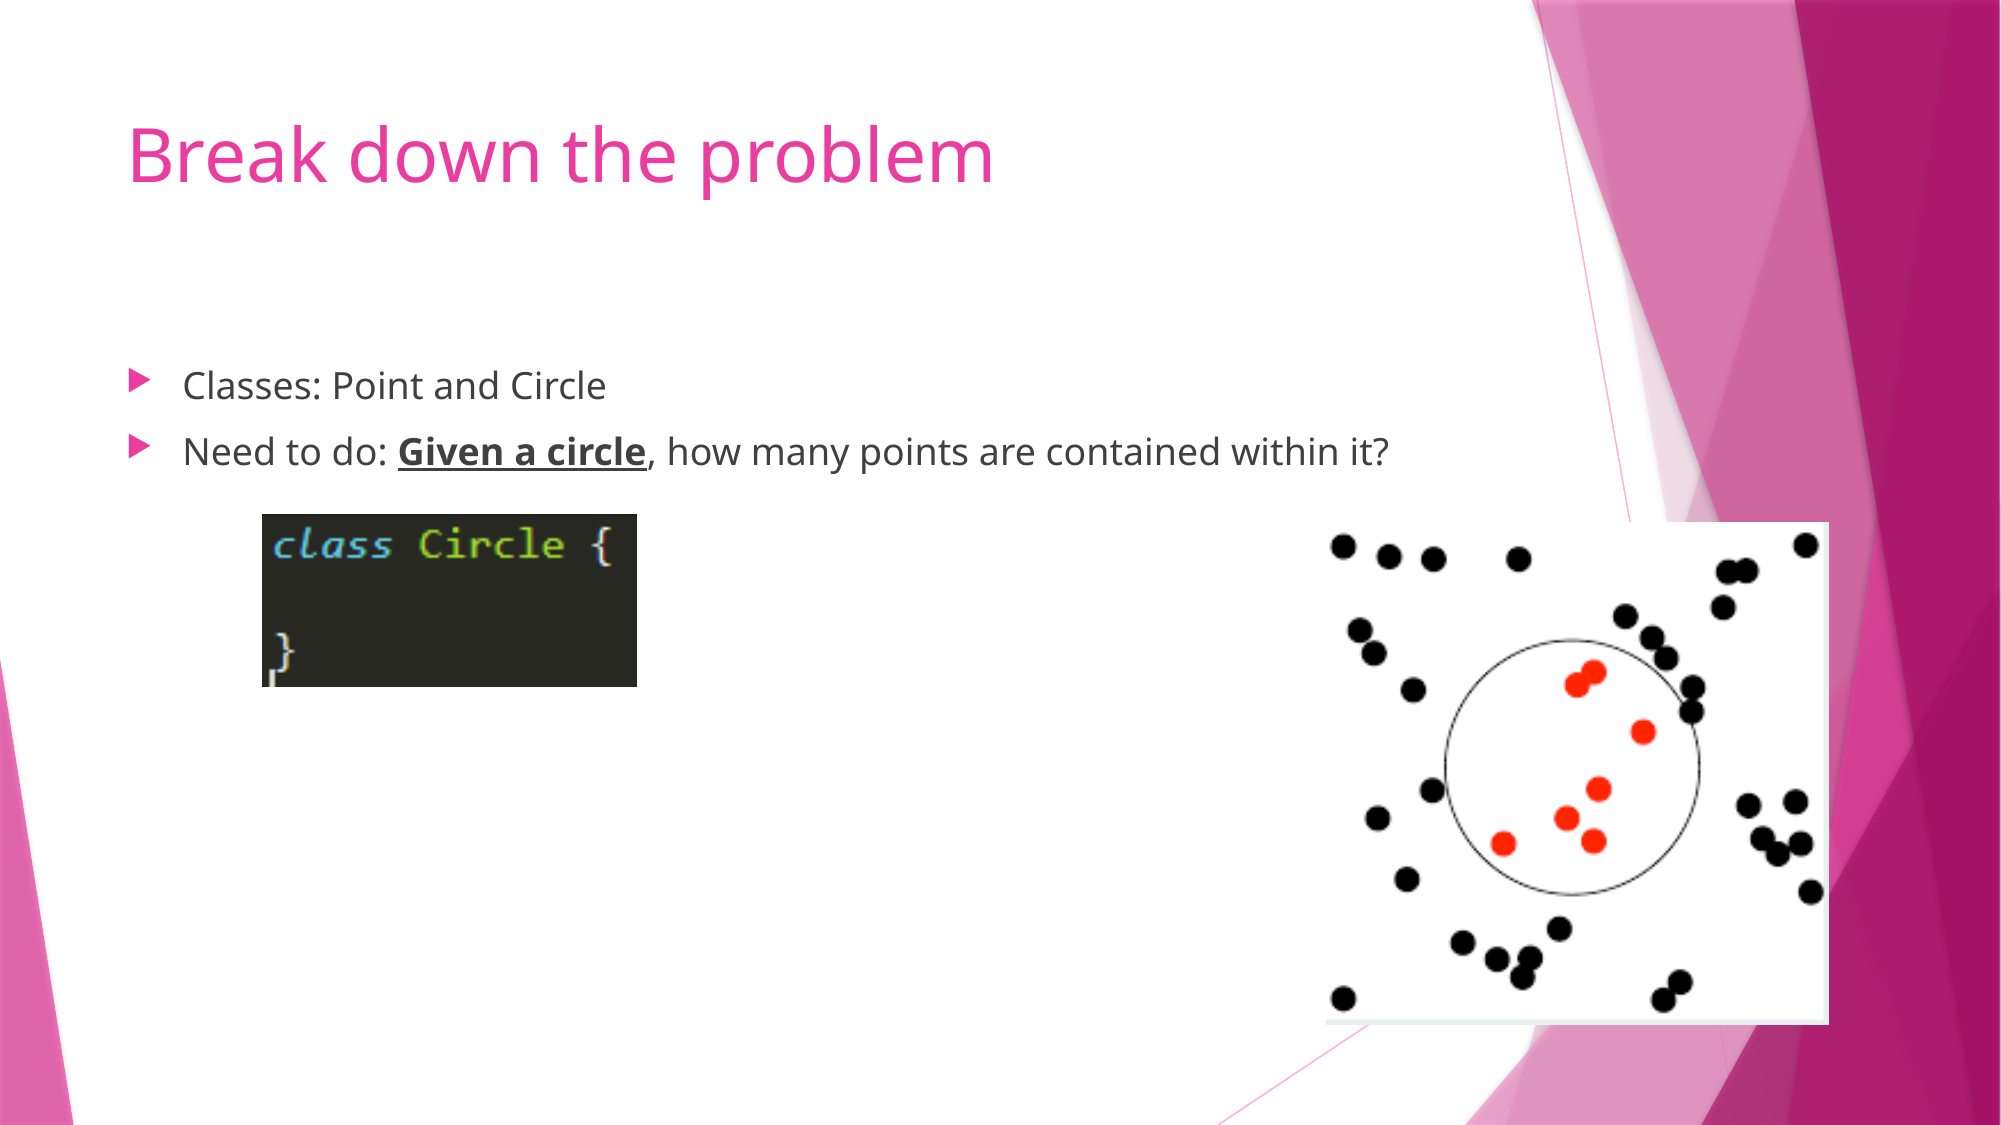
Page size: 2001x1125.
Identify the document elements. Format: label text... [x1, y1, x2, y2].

picture [1325, 521, 1830, 1026]
title Break down the problem [111, 99, 1522, 317]
list Classes: Point and Circle Need to do: Given a circle, how many points are contained within it? [111, 354, 1522, 992]
text_box [974, 537, 1595, 1125]
picture [261, 513, 638, 687]
